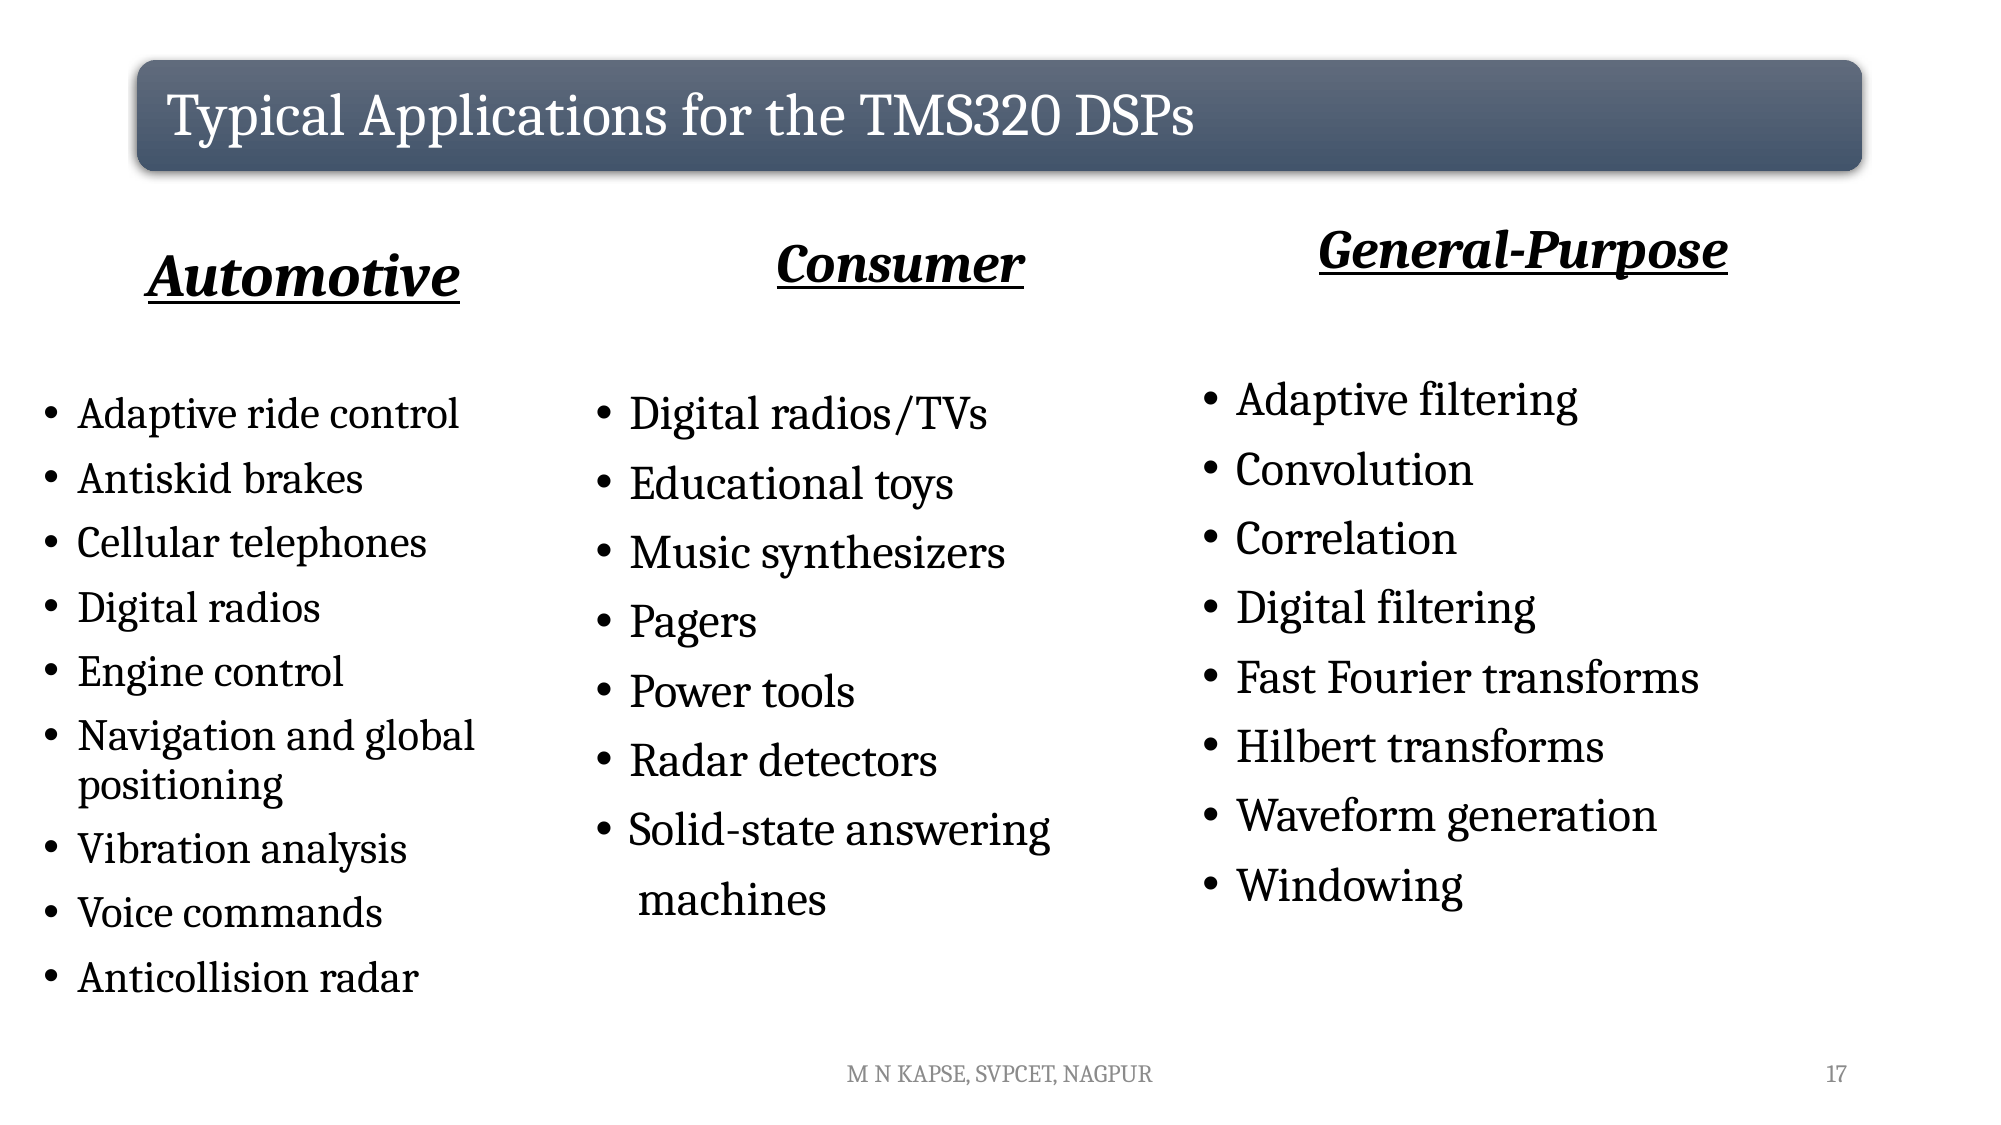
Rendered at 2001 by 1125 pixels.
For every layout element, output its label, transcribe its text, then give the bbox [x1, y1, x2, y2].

footer M N KAPSE, SVPCET, NAGPUR [662, 1042, 1338, 1103]
text_box General-Purpose Adaptive filtering Convolution Correlation Digital filtering Fast Fourier transforms Hilbert transforms Waveform generation Windowing [1187, 212, 1860, 927]
text_box Consumer Digital radios/TVs Educational toys Music synthesizers Pagers Power tools Radar detectors Solid-state answering machines [580, 226, 1221, 941]
list Automotive Adaptive ride control Antiskid brakes Cellular telephones Digital radios Engine control Navigation and global positioning Vibration analysis Voice commands Anticollision radar [28, 236, 580, 1018]
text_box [137, 59, 1863, 173]
slide_number 17 [1412, 1042, 1863, 1103]
